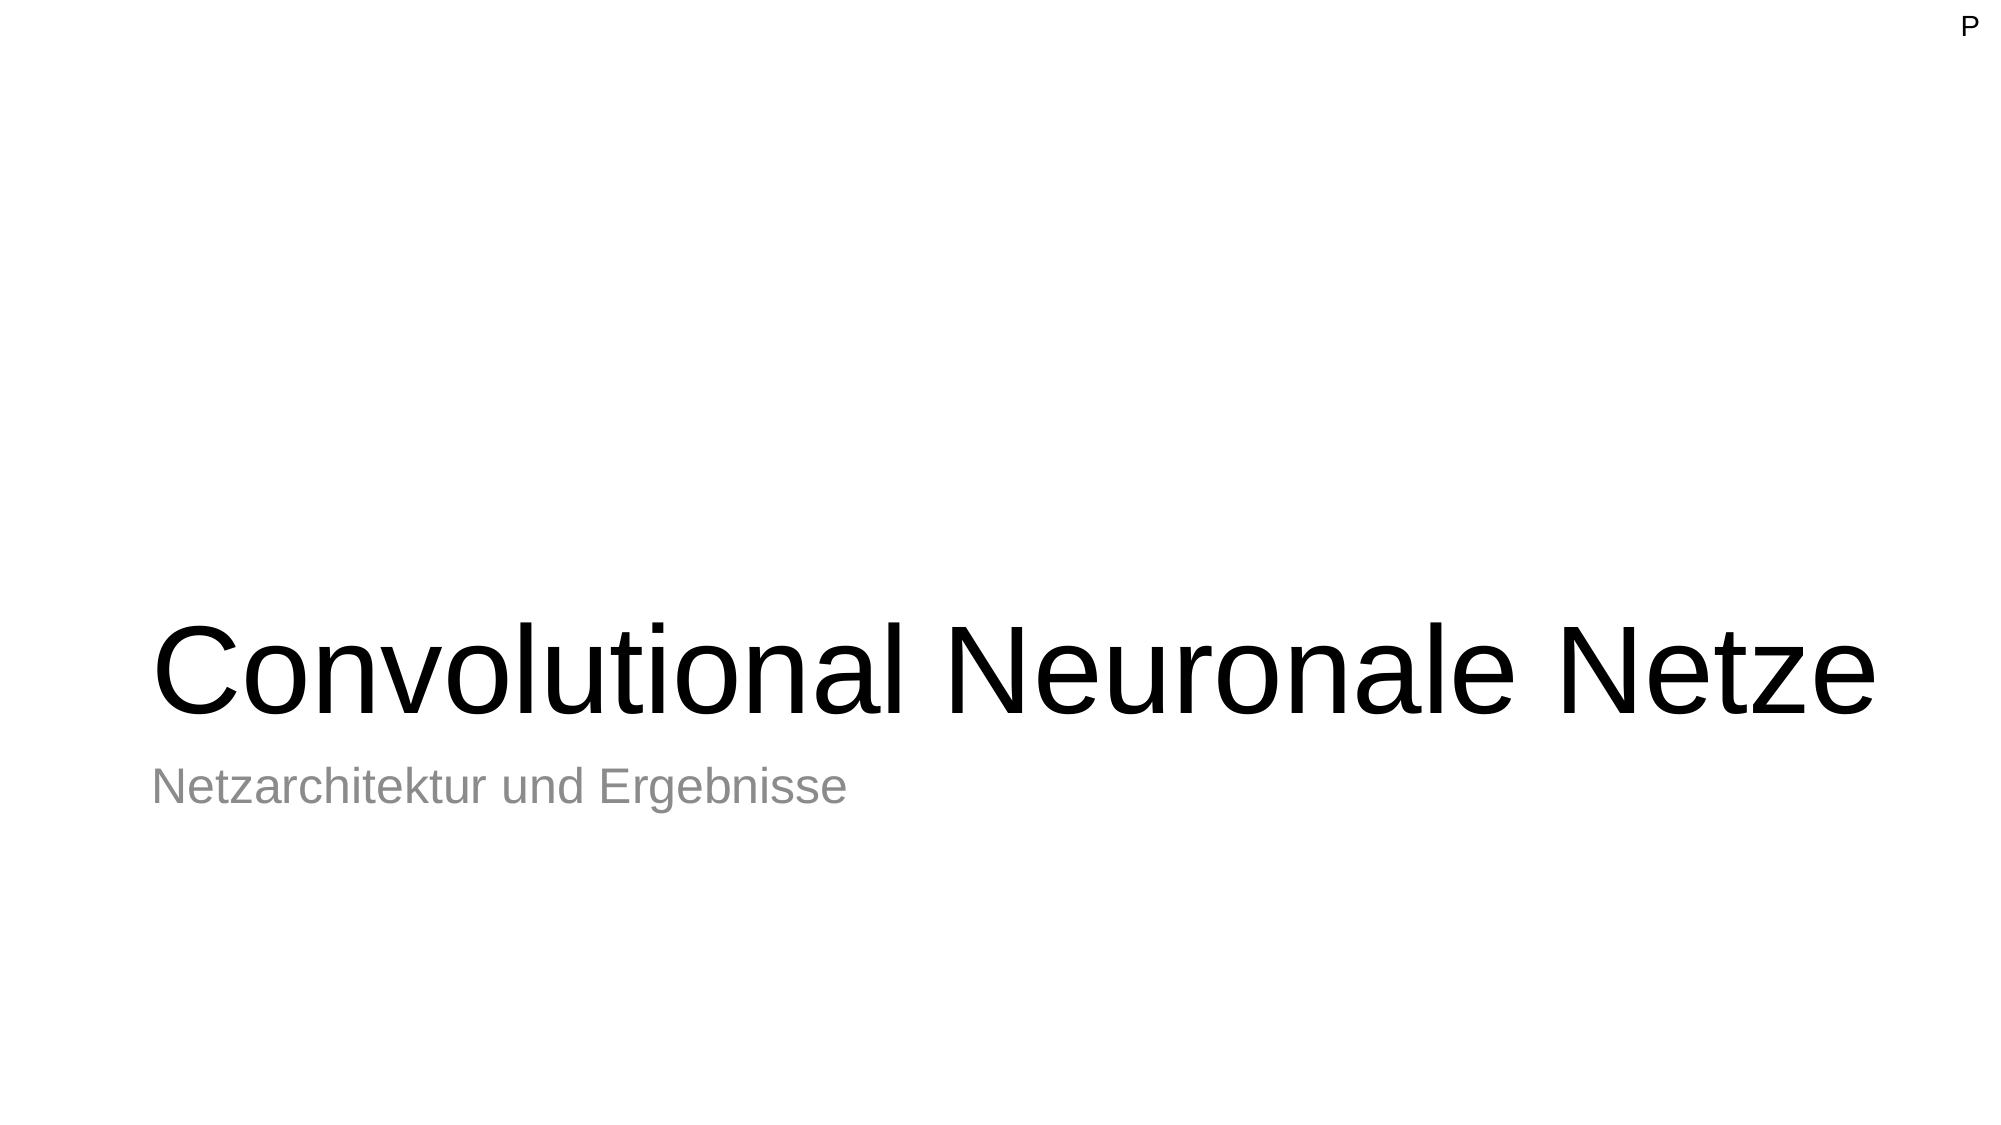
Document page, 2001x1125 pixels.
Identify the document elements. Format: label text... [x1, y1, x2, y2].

text_box P [1940, 0, 2000, 50]
list Netzarchitektur und Ergebnisse [136, 752, 1862, 999]
title Convolutional Neuronale Netze [136, 280, 1904, 749]
